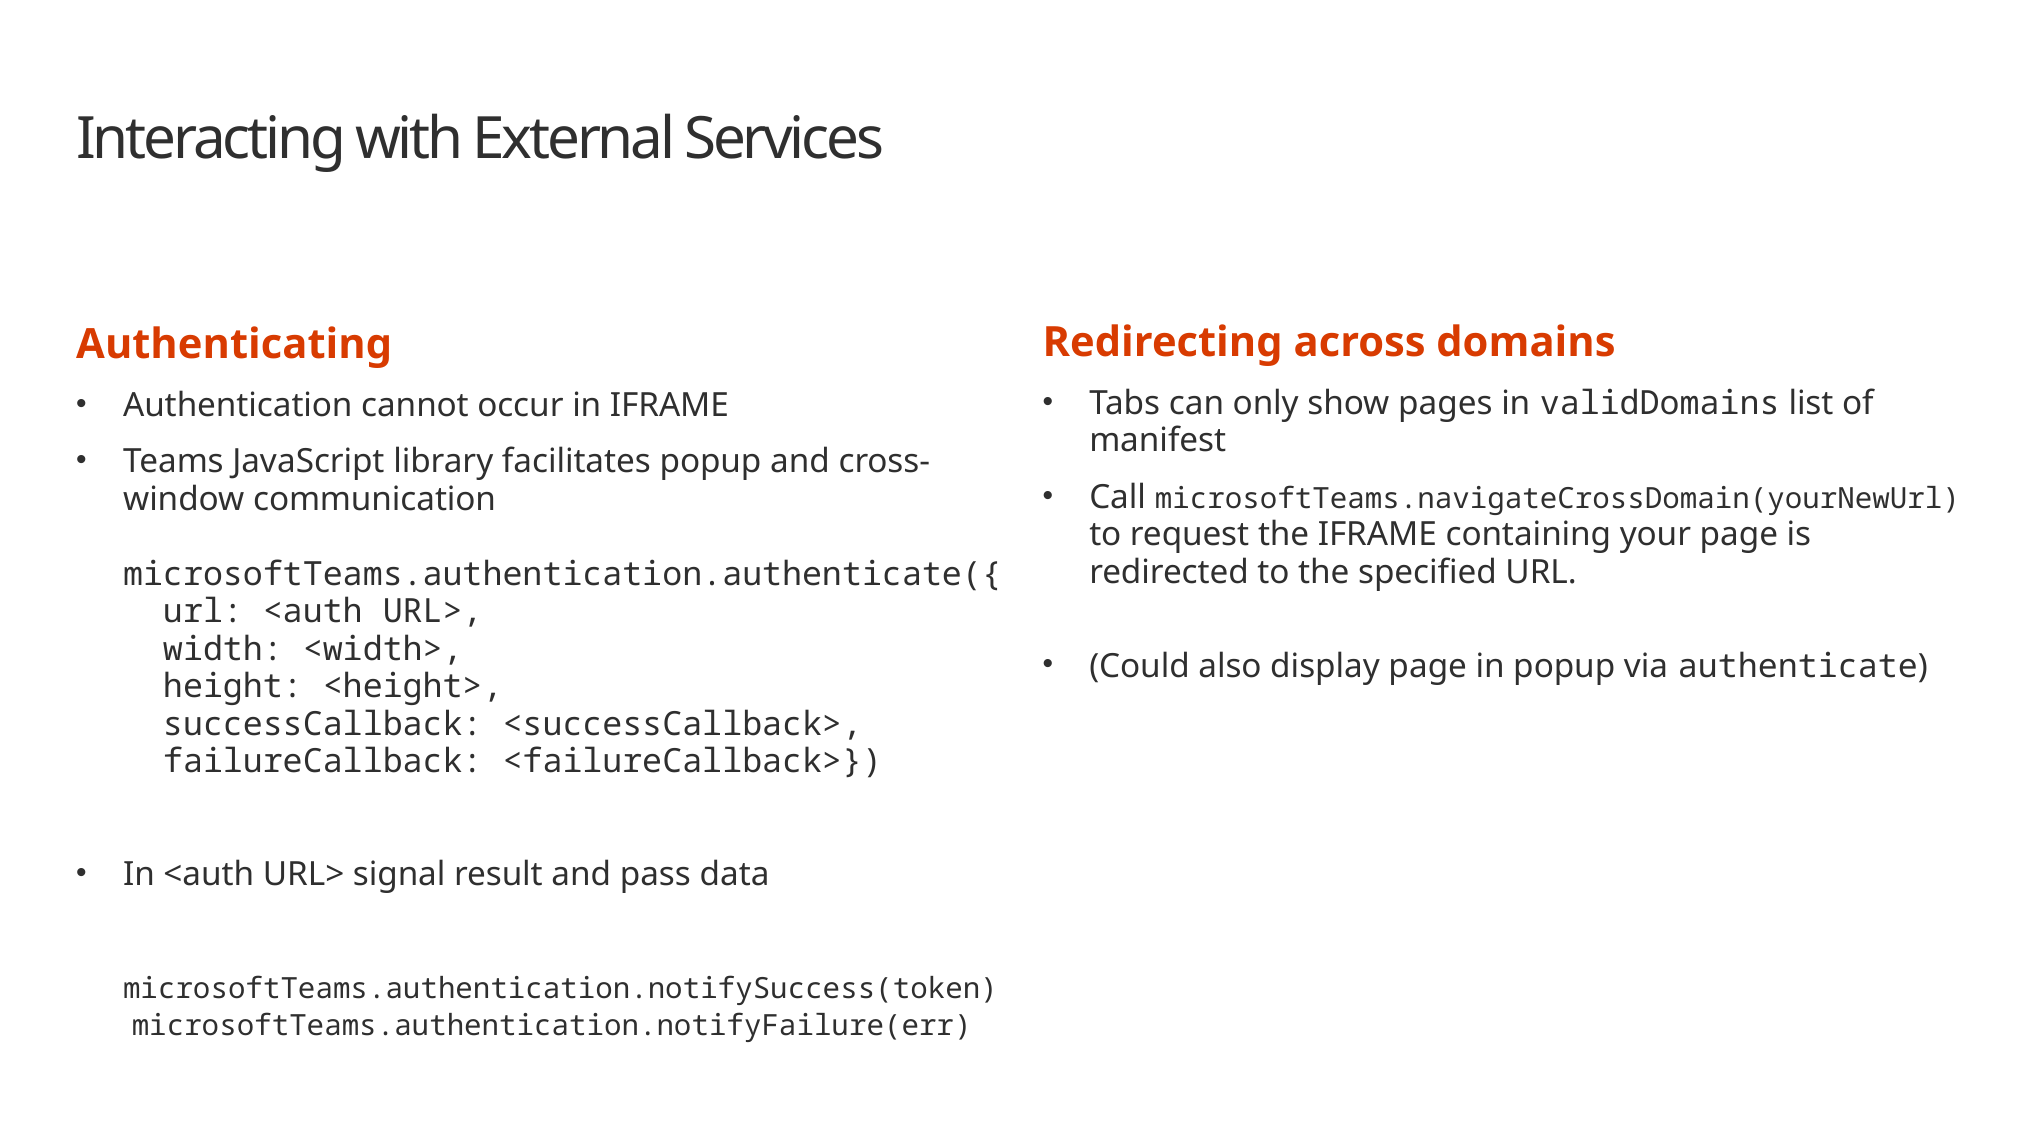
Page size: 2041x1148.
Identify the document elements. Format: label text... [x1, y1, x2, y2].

list Redirecting across domains Tabs can only show pages in validDomains list of manifest Call microsoftTeams.navigateCrossDomain(yourNewUrl) to request the IFRAME containing your page is redirected to the specified URL. (Could also display page in popup via authenticate) [1042, 327, 1970, 763]
title Interacting with External Services [76, 103, 1969, 172]
list Authenticating Authentication cannot occur in IFRAME Teams JavaScript library facilitates popup and cross-window communication microsoftTeams.authentication.authenticate({ url: <auth URL>, width: <width>, height: <height>, successCallback: <successCallback>, failureCallback: <failureCallback>}) In <auth URL> signal result and pass data microsoftTeams.authentication.notifySuccess(token) microsoftTeams.authentication.notifyFailure(err) [76, 328, 1004, 1011]
